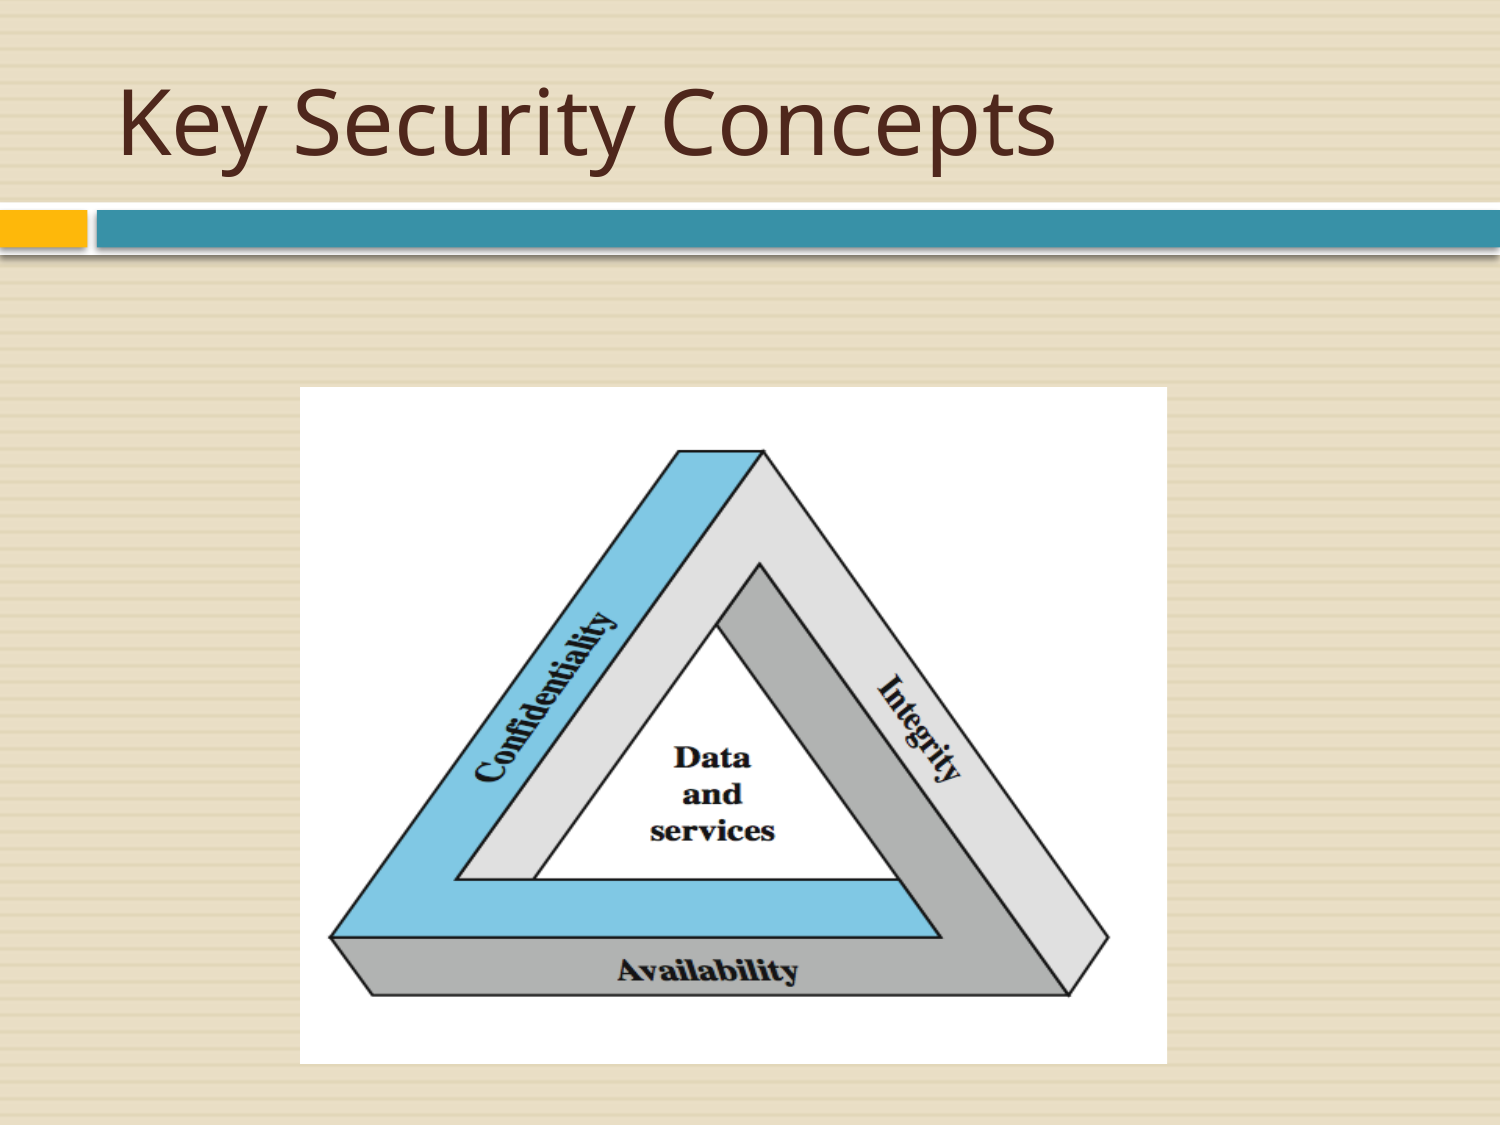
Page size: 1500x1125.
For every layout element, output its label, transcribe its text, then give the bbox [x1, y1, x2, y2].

picture [299, 387, 1168, 1064]
title Key Security Concepts [100, 37, 1438, 200]
